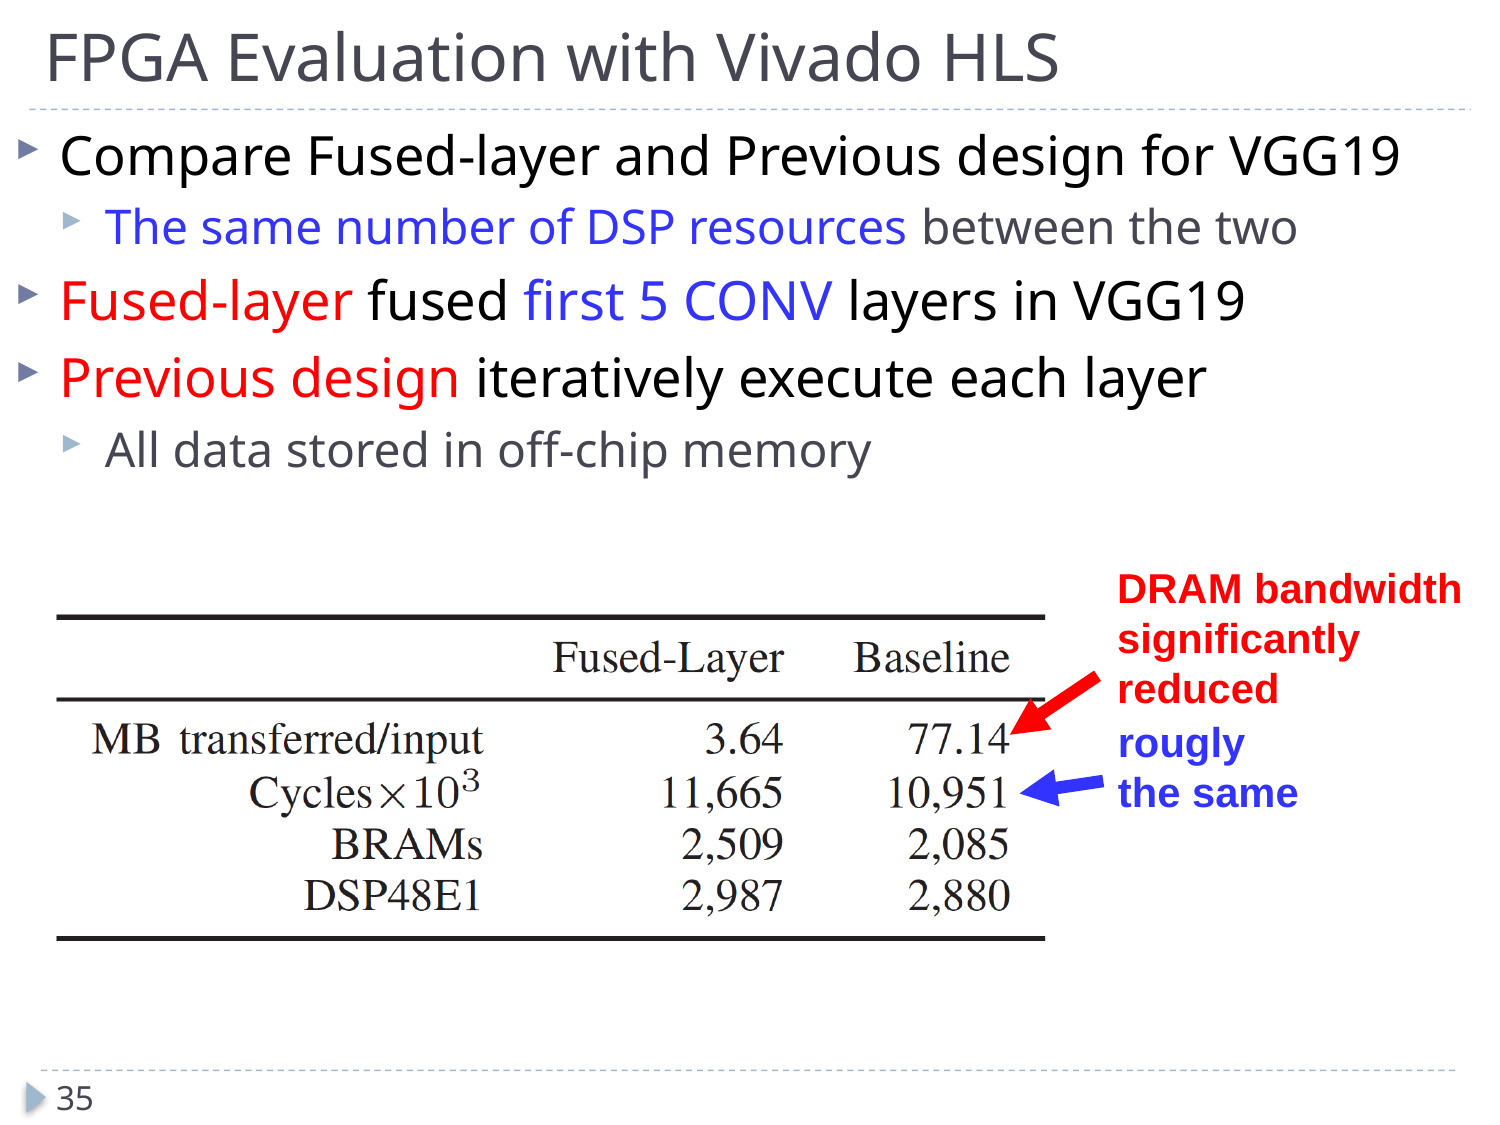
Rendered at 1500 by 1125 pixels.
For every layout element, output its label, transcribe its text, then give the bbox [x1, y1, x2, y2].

picture [52, 609, 1046, 942]
title FPGA Evaluation with Vivado HLS [29, 7, 1471, 102]
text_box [1009, 675, 1098, 736]
slide_number 35 [41, 1069, 367, 1117]
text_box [1019, 780, 1104, 794]
text_box rougly the same [1103, 720, 1314, 823]
text_box DRAM bandwidth significantly reduced [1102, 554, 1483, 720]
list Compare Fused-layer and Previous design for VGG19 The same number of DSP resources between the two Fused-layer fused first 5 CONV layers in VGG19 Previous design iteratively execute each layer All data stored in off-chip memory [0, 113, 1471, 1059]
